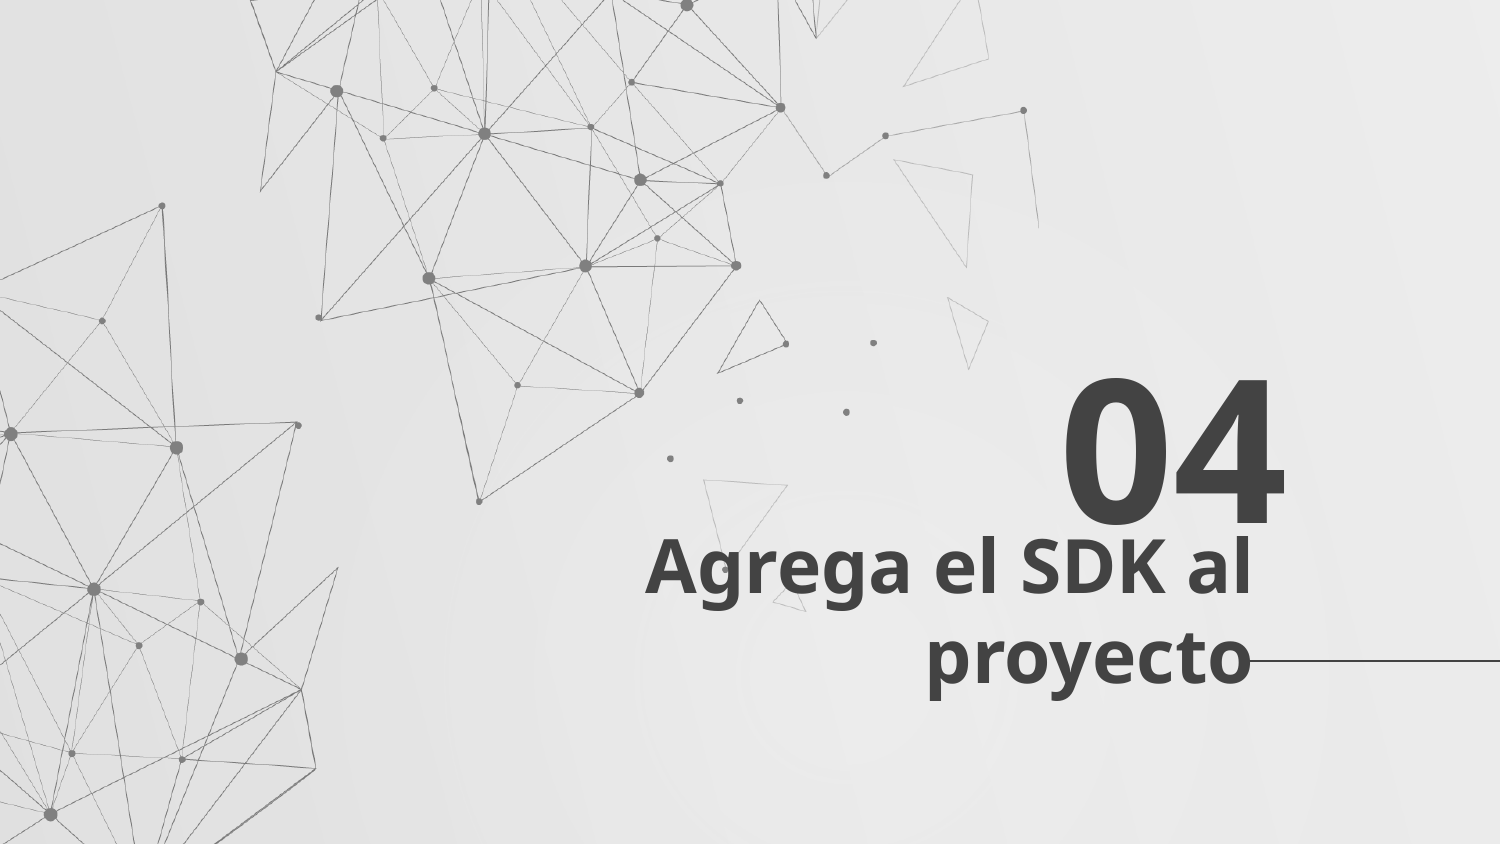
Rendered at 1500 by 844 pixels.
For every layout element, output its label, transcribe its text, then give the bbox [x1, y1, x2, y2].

title 04 [814, 381, 1304, 505]
picture [0, 0, 1500, 844]
title Agrega el SDK al proyecto [417, 496, 1270, 812]
